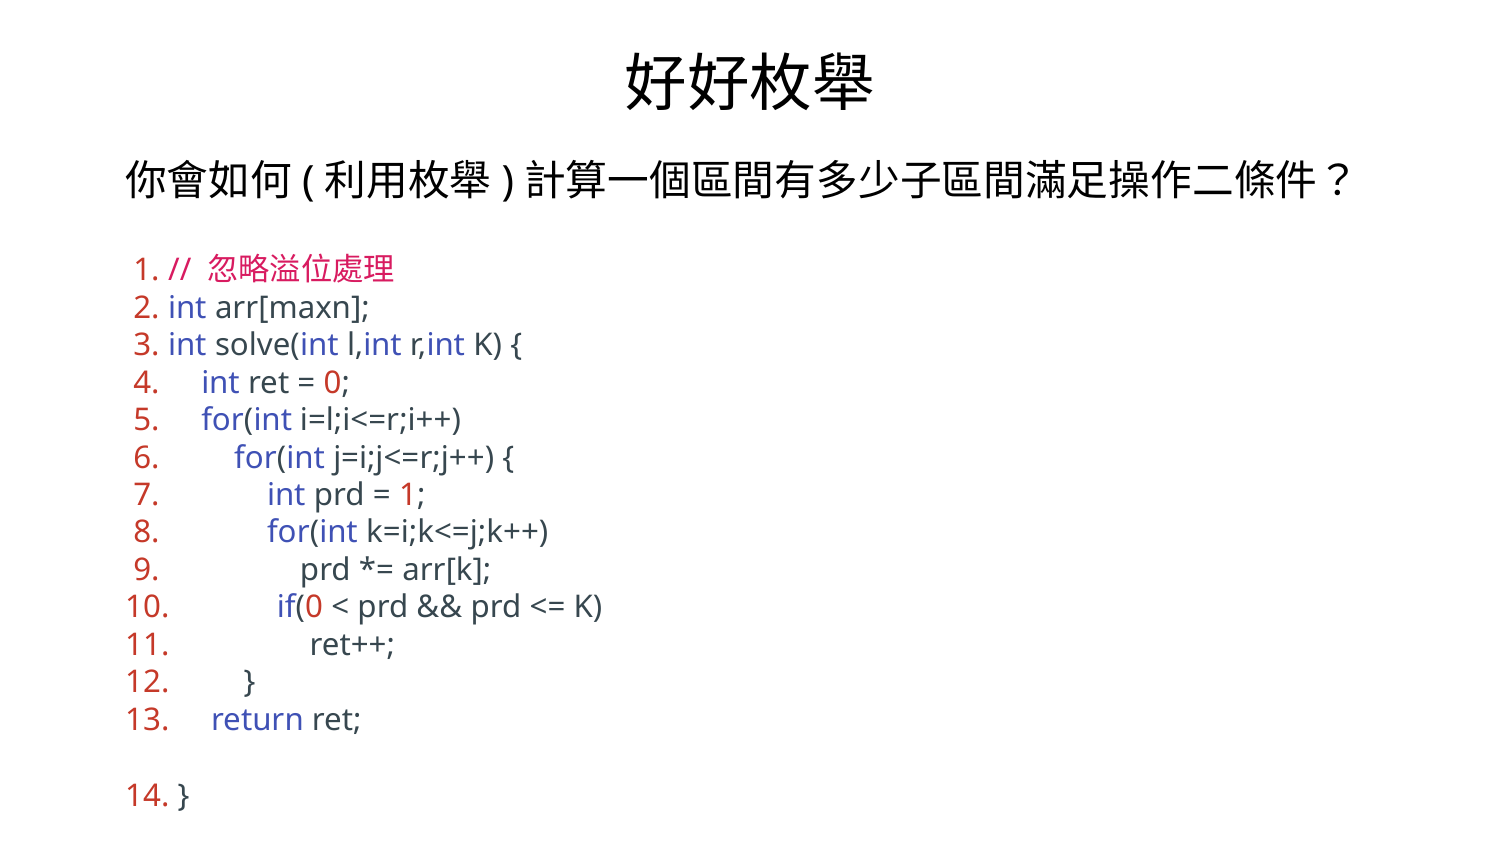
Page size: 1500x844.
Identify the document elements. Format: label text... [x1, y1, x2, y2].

text_box 1. // 忽略溢位處理 2. int arr[maxn]; 3. int solve(int l,int r,int K) { 4. int ret = 0; 5. for(int i=l;i<=r;i++) 6. for(int j=i;j<=r;j++) { 7. int prd = 1; 8. for(int k=i;k<=j;k++) 9. prd *= arr[k]; 10. if(0 < prd && prd <= K) 11. ret++; 12. } 13. return ret; 14. } [110, 234, 1390, 609]
text_box 你會如何(利用枚舉)計算一個區間有多少子區間滿足操作二條件？ [110, 138, 1390, 231]
text_box 好好枚舉 [0, 27, 1500, 128]
